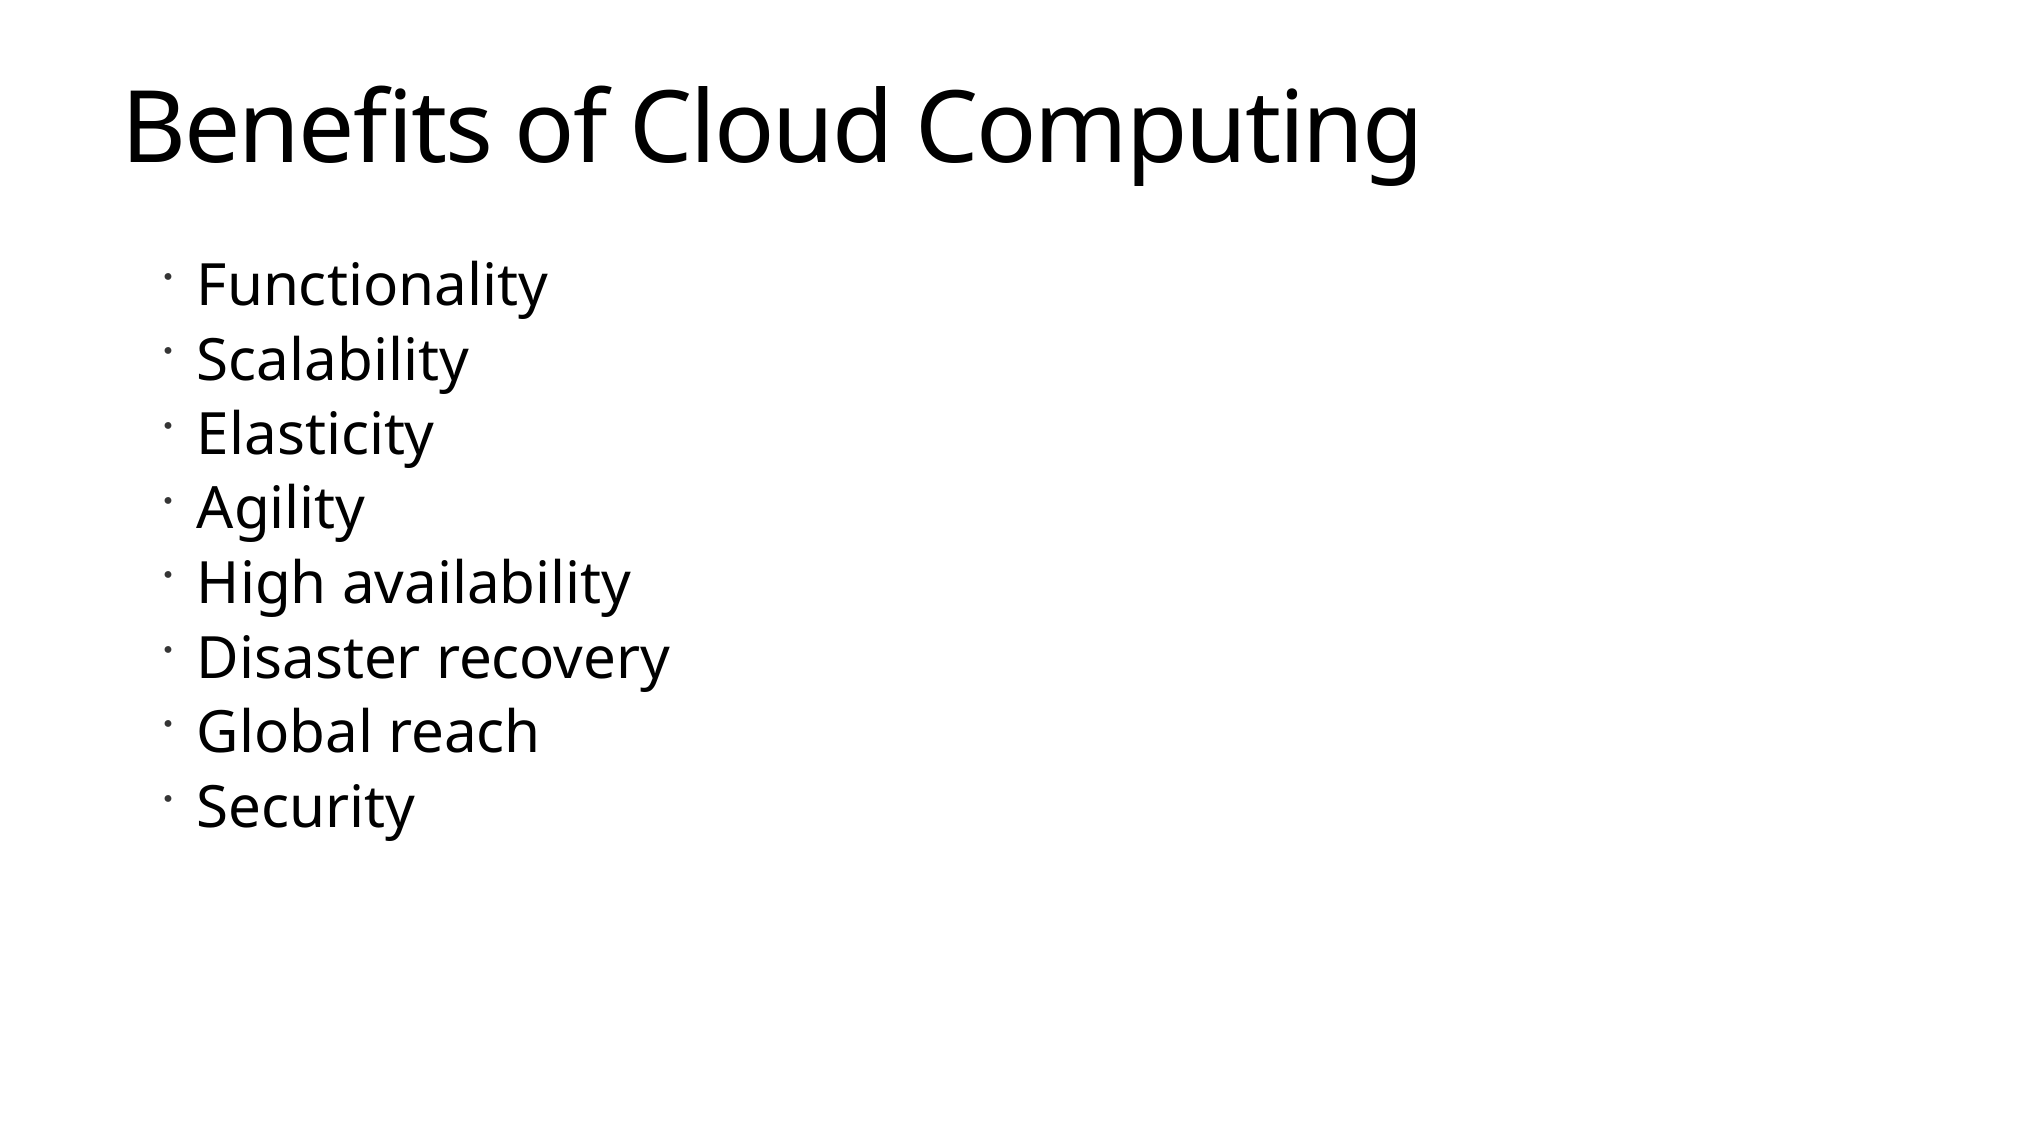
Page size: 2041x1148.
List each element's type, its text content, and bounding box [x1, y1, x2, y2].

title Benefits of Cloud Computing [97, 61, 1858, 240]
list Functionality Scalability Elasticity Agility High availability Disaster recovery Global reach Security [97, 240, 1886, 1087]
